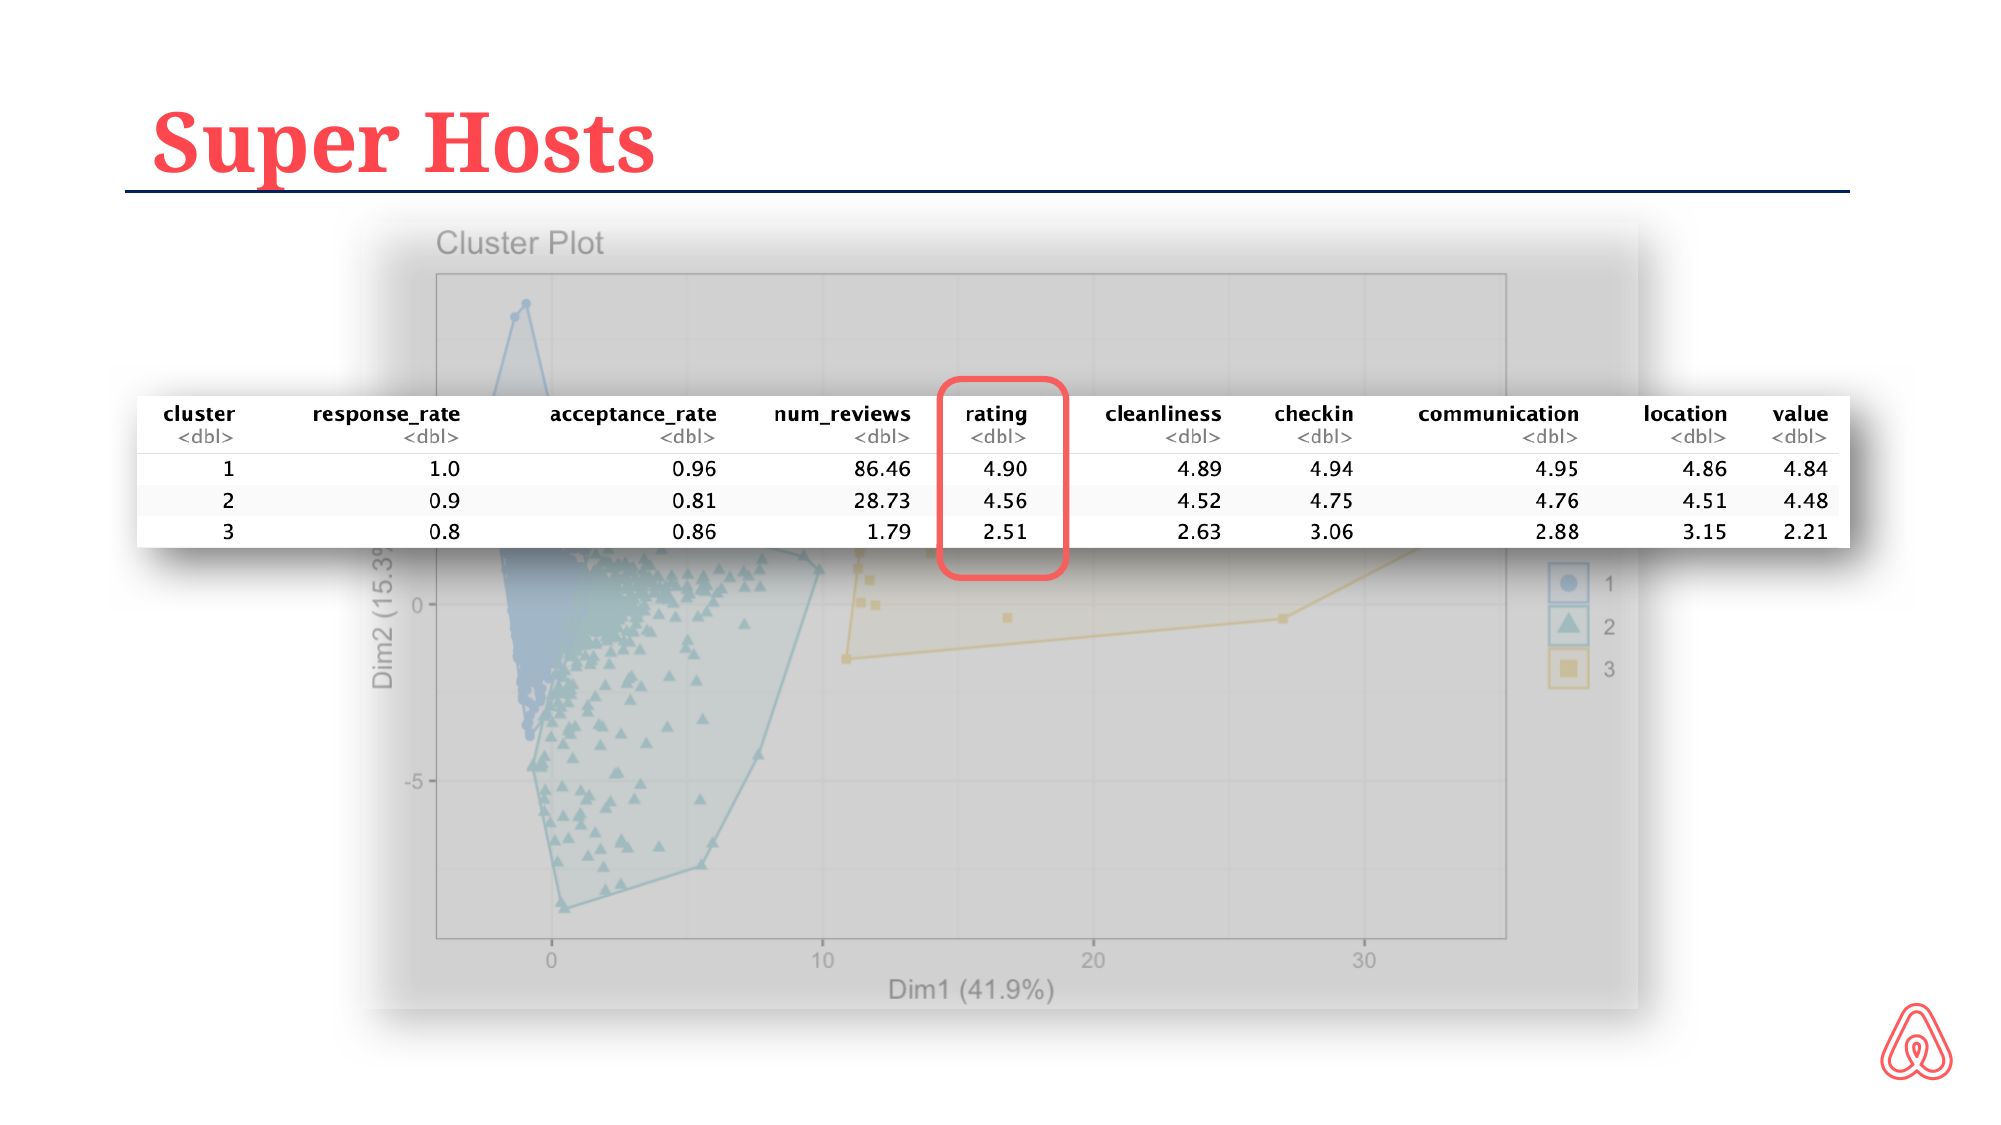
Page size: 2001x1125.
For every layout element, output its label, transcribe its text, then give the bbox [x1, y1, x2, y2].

picture [1832, 957, 2000, 1125]
picture [136, 222, 1851, 1010]
text_box Super Hosts [137, 96, 1863, 195]
